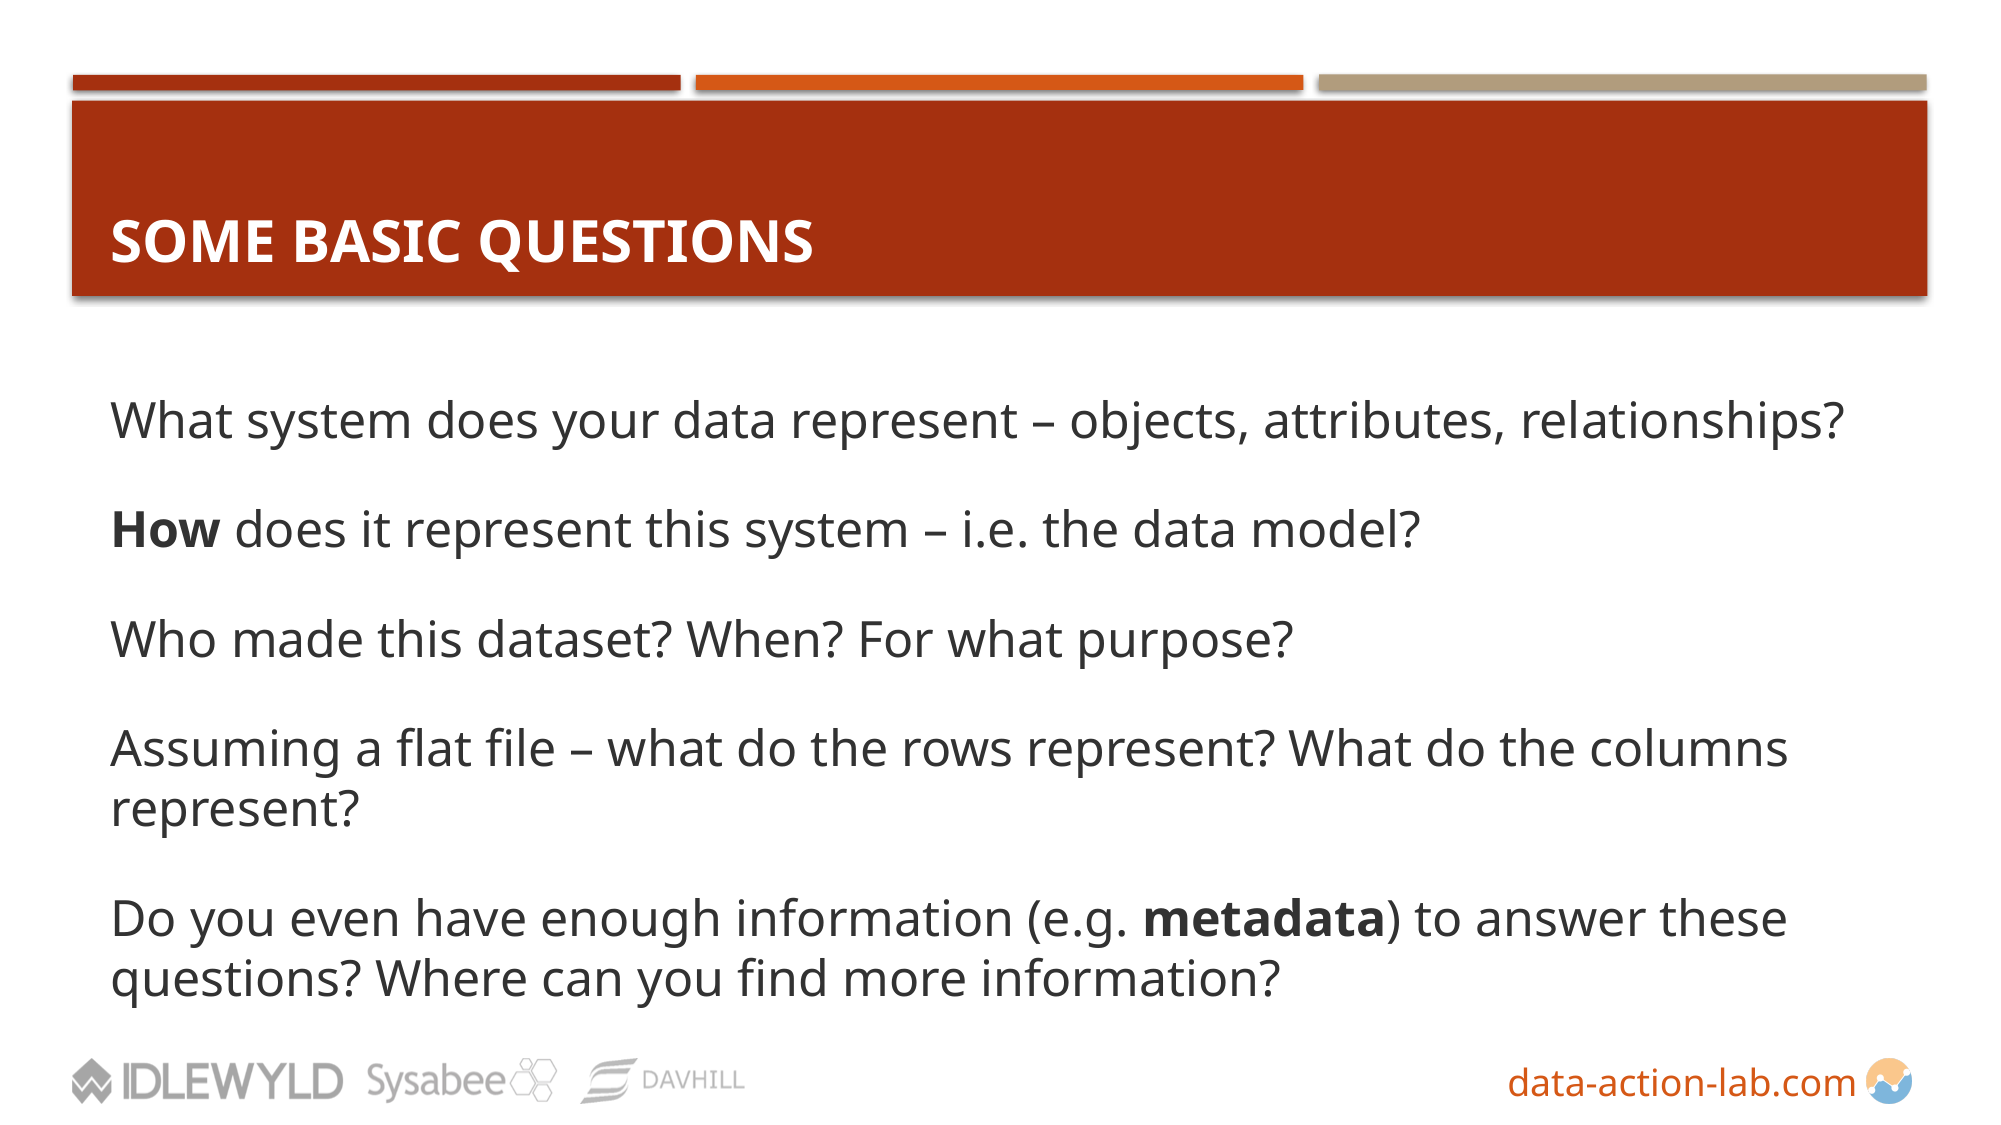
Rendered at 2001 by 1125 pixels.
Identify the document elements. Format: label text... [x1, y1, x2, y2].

picture [72, 1058, 745, 1104]
title Some Basic Questions [95, 115, 1905, 282]
list What system does your data represent – objects, attributes, relationships? How does it represent this system – i.e. the data model? Who made this dataset? When? For what purpose? Assuming a flat file – what do the rows represent? What do the columns represent? Do you even have enough information (e.g. metadata) to answer these questions? Where can you find more information? [95, 357, 1905, 1037]
